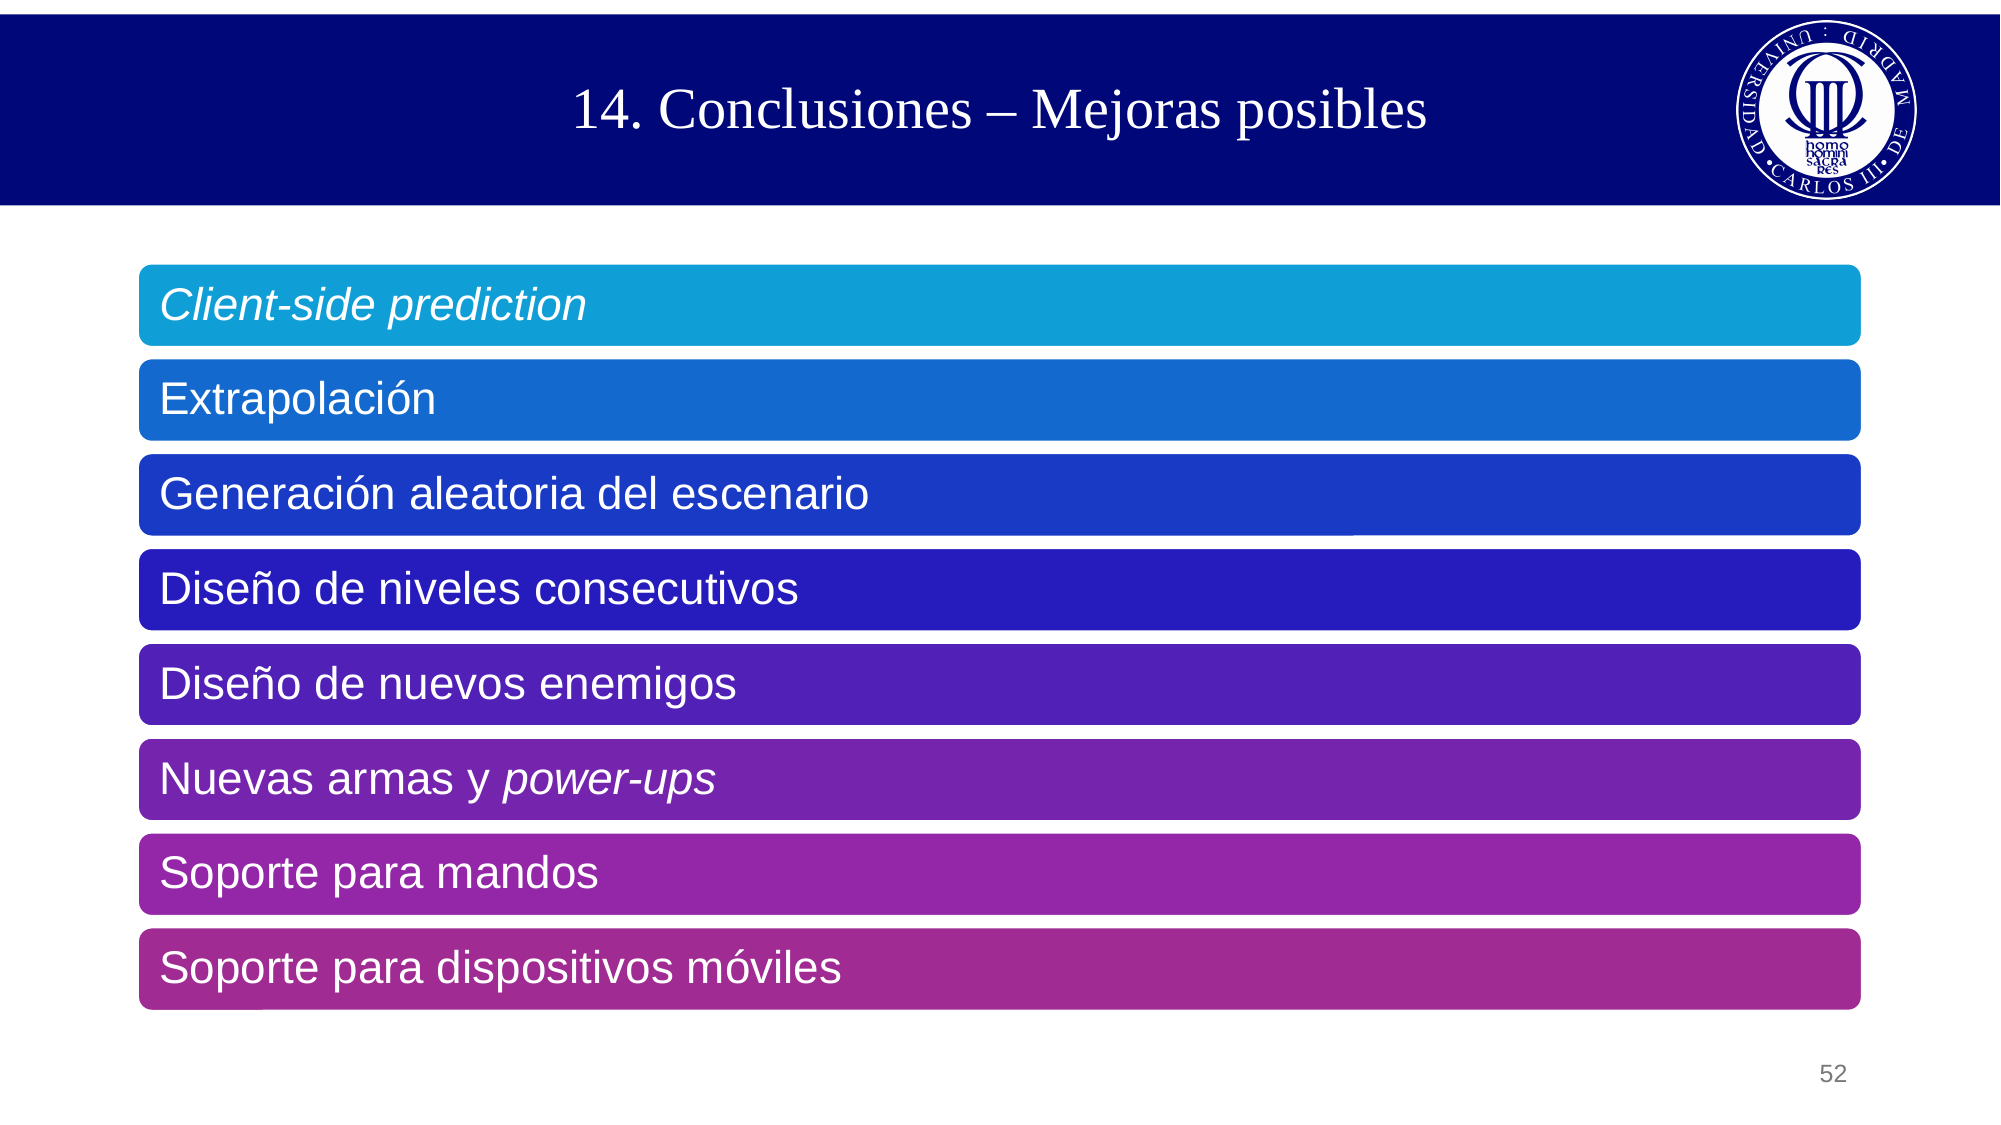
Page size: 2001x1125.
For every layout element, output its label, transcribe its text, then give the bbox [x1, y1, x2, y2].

slide_number 52 [1412, 1042, 1863, 1103]
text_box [0, 13, 2000, 206]
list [136, 260, 1863, 1014]
